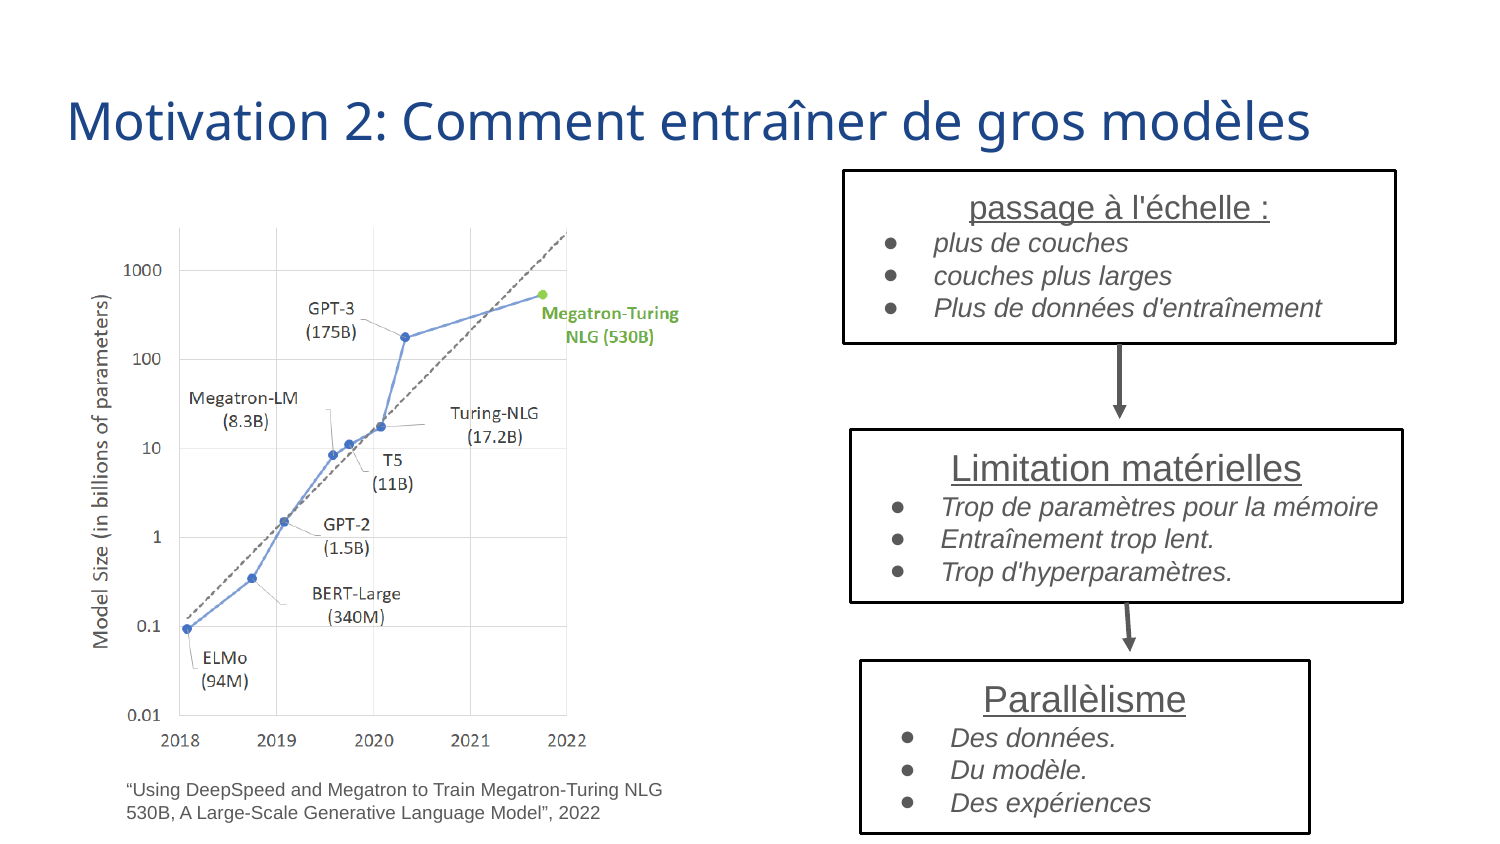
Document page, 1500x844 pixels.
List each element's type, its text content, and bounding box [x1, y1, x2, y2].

title Motivation 2: Comment entraîner de gros modèles [51, 72, 1449, 246]
picture [69, 215, 688, 764]
text_box Parallèlisme Des données. Du modèle. Des expériences [860, 660, 1310, 834]
text_box passage à l'échelle : plus de couches couches plus larges Plus de données d'entraînement [843, 170, 1396, 344]
text_box Limitation matérielles Trop de paramètres pour la mémoire Entraînement trop lent. Trop d'hyperparamètres. [850, 429, 1403, 603]
text_box “Using DeepSpeed and Megatron to Train Megatron-Turing NLG 530B, A Large-Scale Generative Language Model”, 2022 [111, 763, 715, 844]
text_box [1126, 602, 1131, 653]
